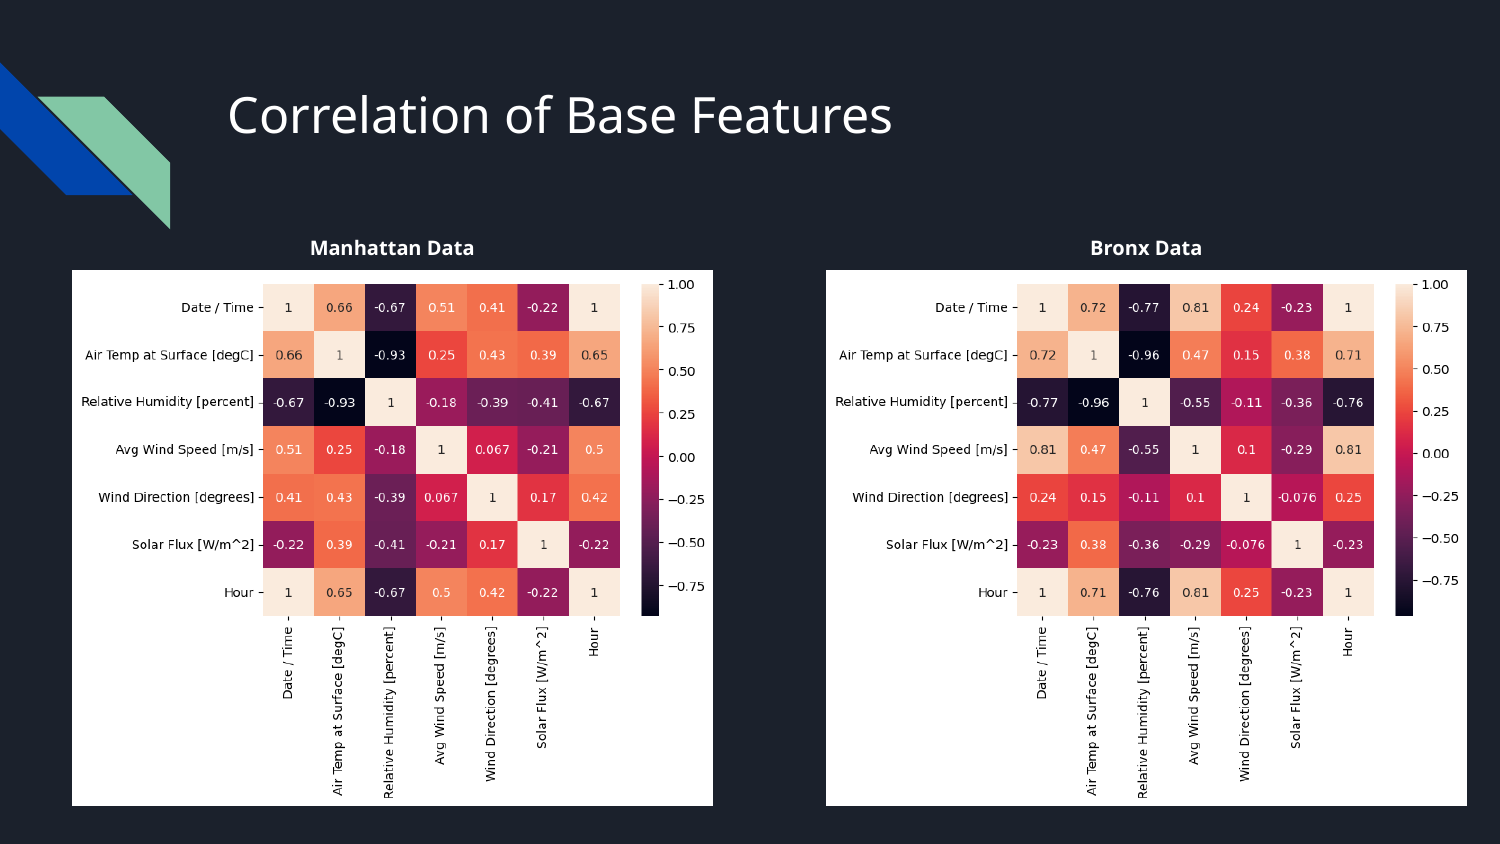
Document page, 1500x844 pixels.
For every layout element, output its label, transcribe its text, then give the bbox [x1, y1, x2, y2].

title Correlation of Base Features [212, 64, 1368, 215]
list Bronx Data [815, 214, 1477, 277]
list Manhattan Data [61, 214, 723, 277]
picture [71, 270, 713, 807]
picture [826, 270, 1467, 807]
